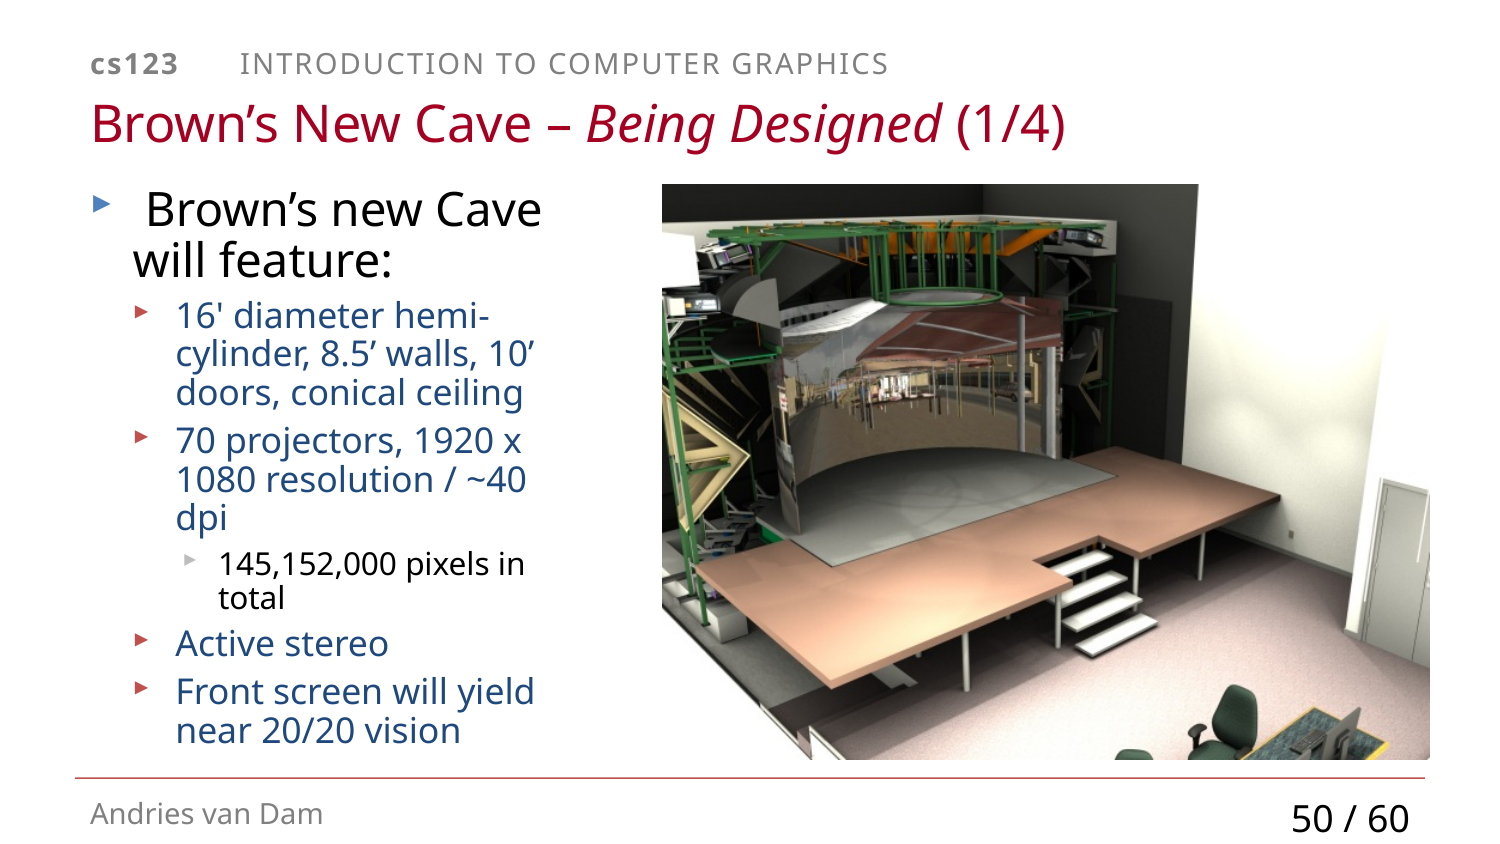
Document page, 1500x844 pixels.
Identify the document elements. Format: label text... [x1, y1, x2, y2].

picture [662, 184, 1430, 760]
list Brown’s new Cave will feature: 16' diameter hemi-cylinder, 8.5’ walls, 10’ doors, conical ceiling 70 projectors, 1920 x 1080 resolution / ~40 dpi 145,152,000 pixels in total Active stereo Front screen will yield near 20/20 vision [75, 178, 588, 760]
title Brown’s New Cave – Being Designed (1/4) [75, 84, 1425, 160]
